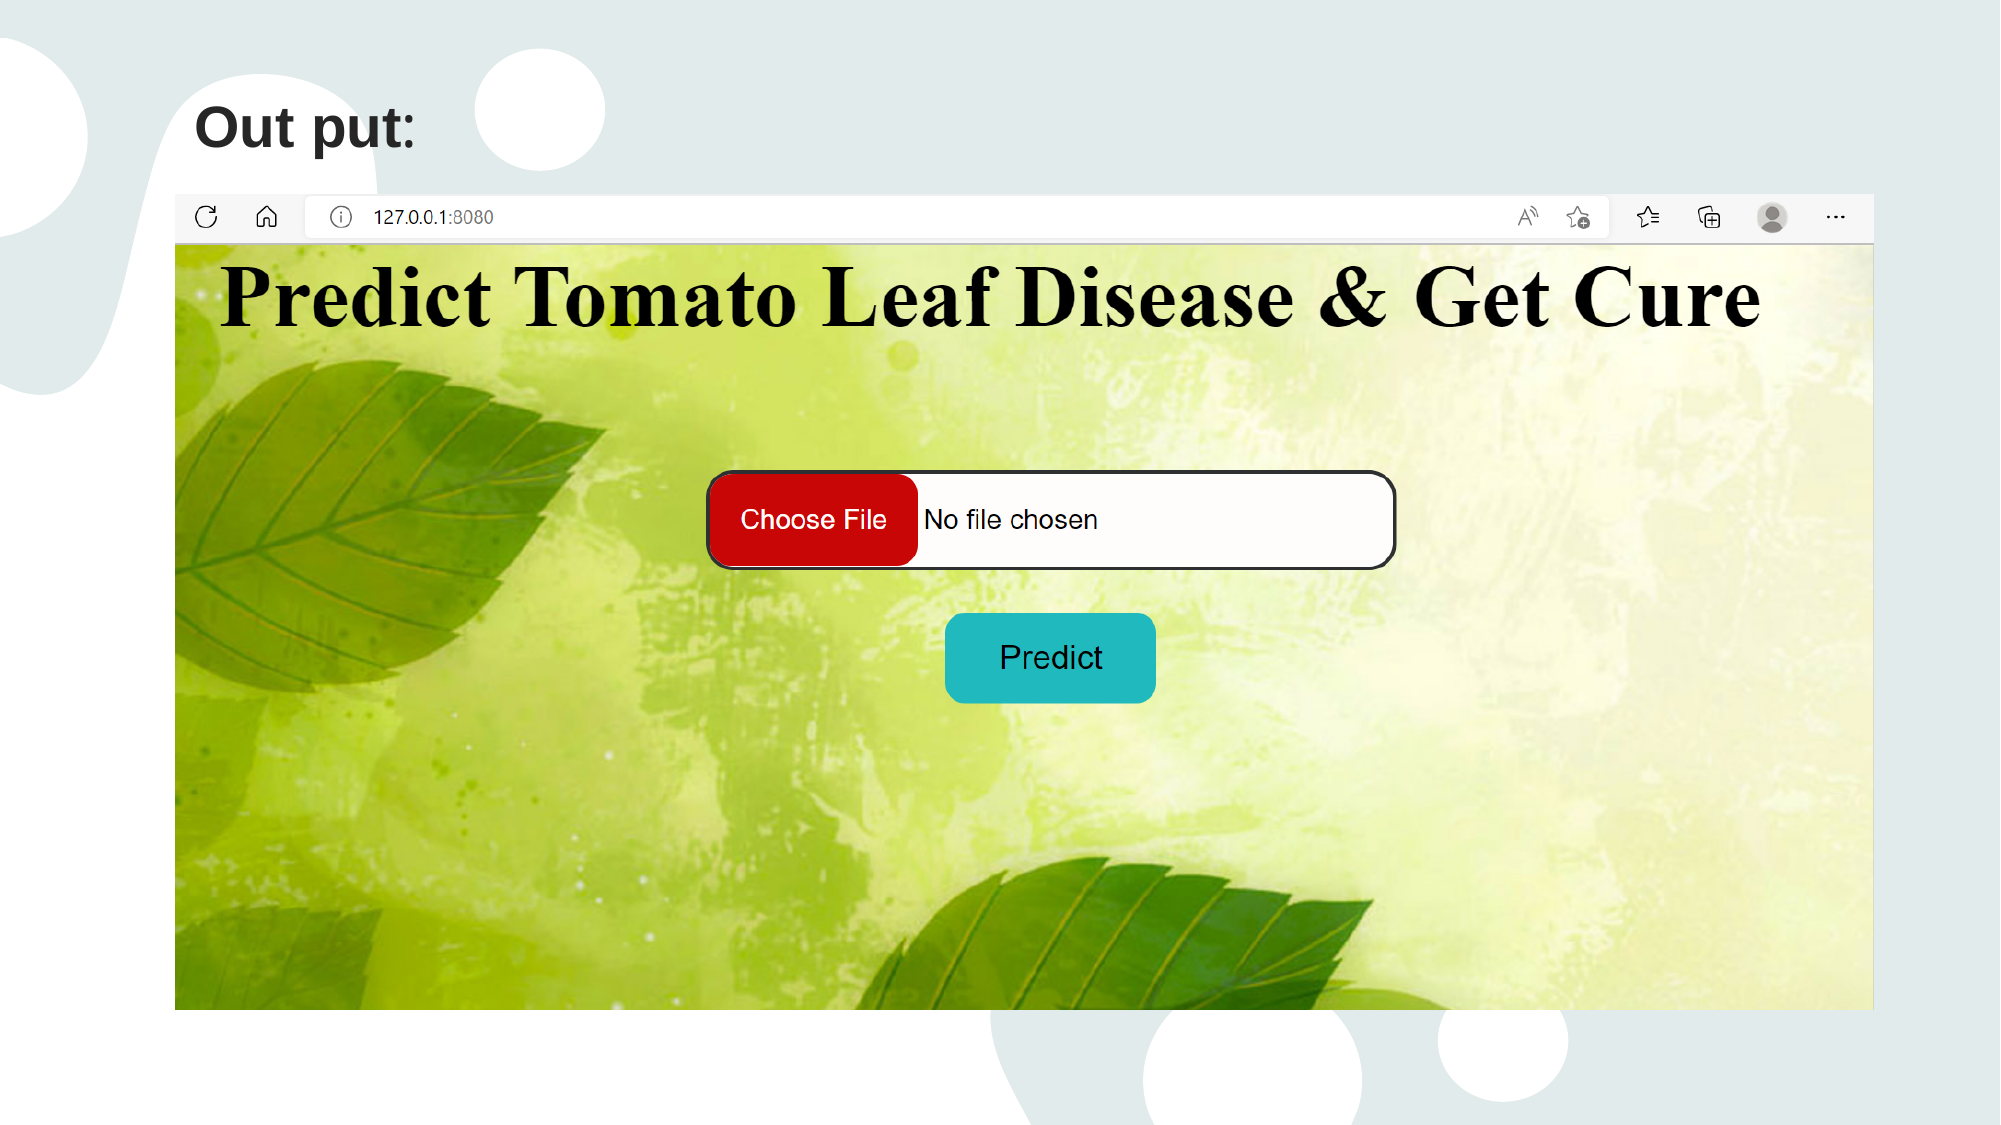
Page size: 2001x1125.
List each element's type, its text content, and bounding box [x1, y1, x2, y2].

text_box Out put: [179, 81, 975, 167]
picture [175, 194, 1874, 1010]
